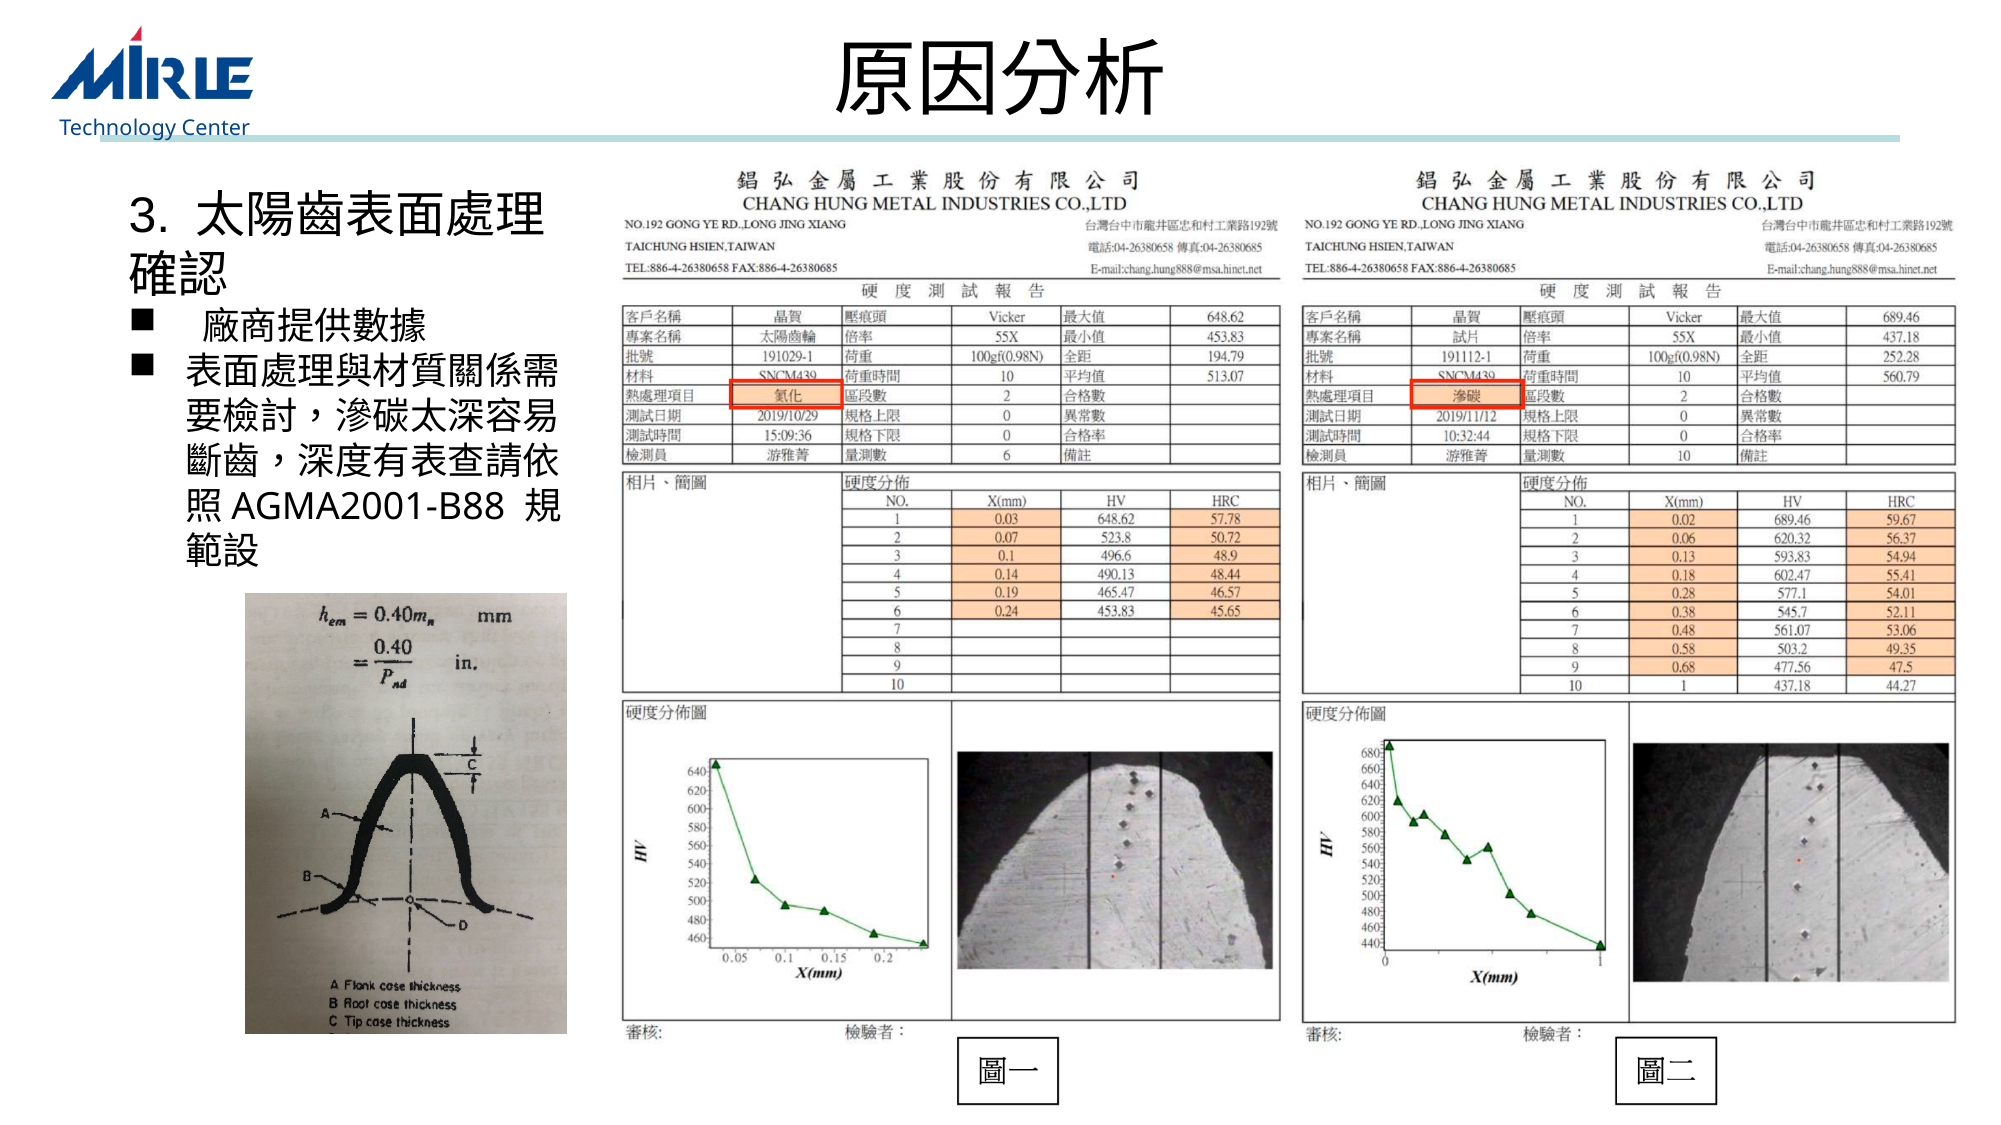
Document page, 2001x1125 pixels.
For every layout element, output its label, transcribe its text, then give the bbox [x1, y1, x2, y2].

picture [245, 593, 567, 1034]
picture [34, 8, 276, 127]
picture [583, 159, 1967, 1114]
text_box 3. 太陽齒表面處理確認 廠商提供數據 表面處理與材質關係需要檢討，滲碳太深容易斷齒，深度有表查請依照AGMA2001-B88 規範設 [113, 175, 583, 640]
title 原因分析 [99, 11, 1900, 139]
